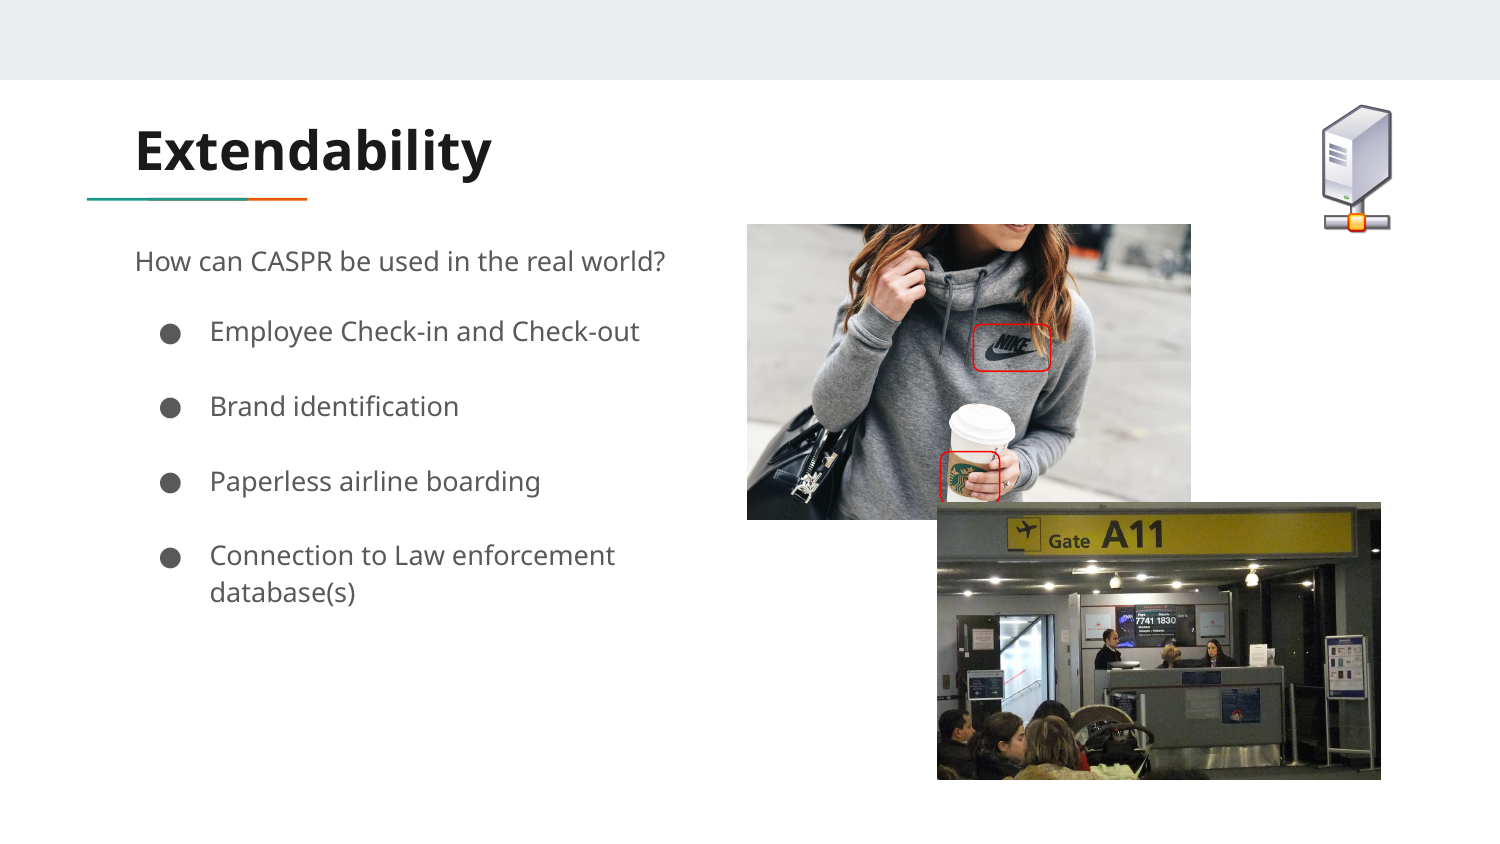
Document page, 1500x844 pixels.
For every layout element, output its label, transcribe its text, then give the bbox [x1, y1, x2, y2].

title Extendability [119, 101, 1292, 190]
picture [1291, 103, 1424, 236]
list How can CASPR be used in the real world? Employee Check-in and Check-out Brand identification Paperless airline boarding Connection to Law enforcement database(s) [119, 224, 748, 712]
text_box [747, 223, 1191, 521]
picture [937, 502, 1381, 780]
